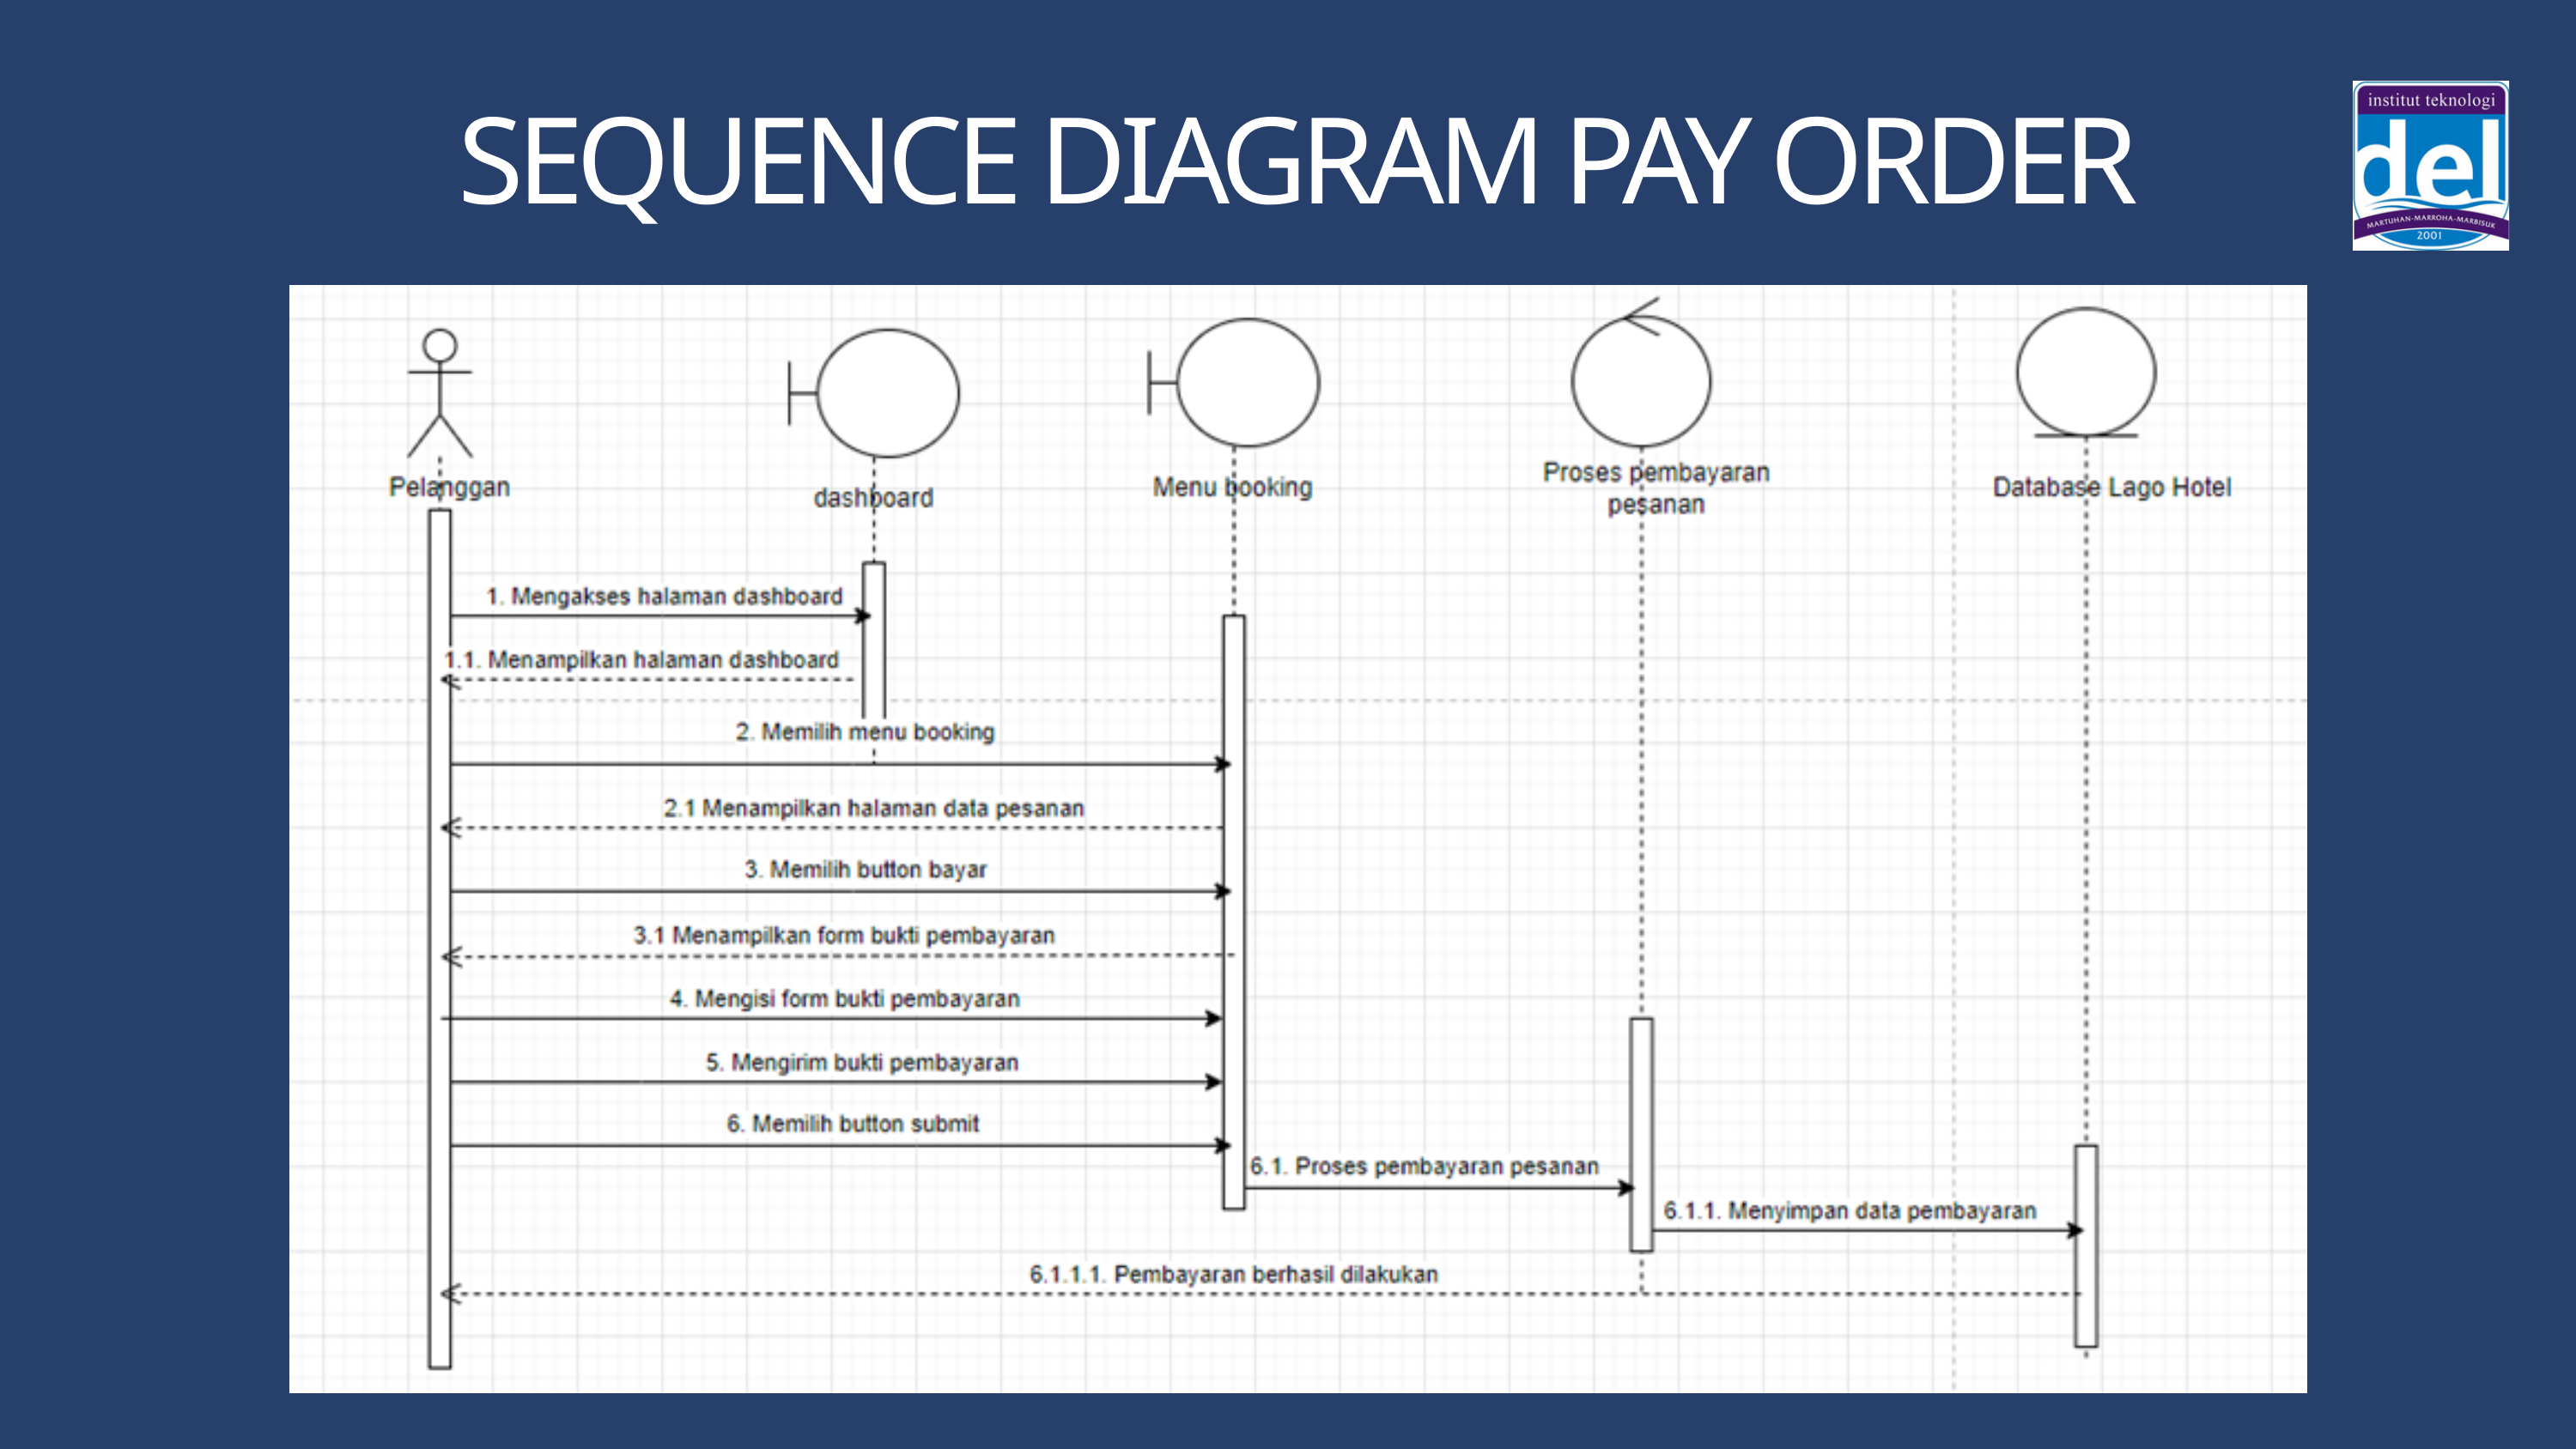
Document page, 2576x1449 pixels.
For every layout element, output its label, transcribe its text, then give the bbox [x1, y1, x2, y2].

text_box [2353, 81, 2510, 251]
text_box [289, 285, 2307, 1393]
text_box SEQUENCE DIAGRAM PAY ORDER [243, 118, 2354, 228]
